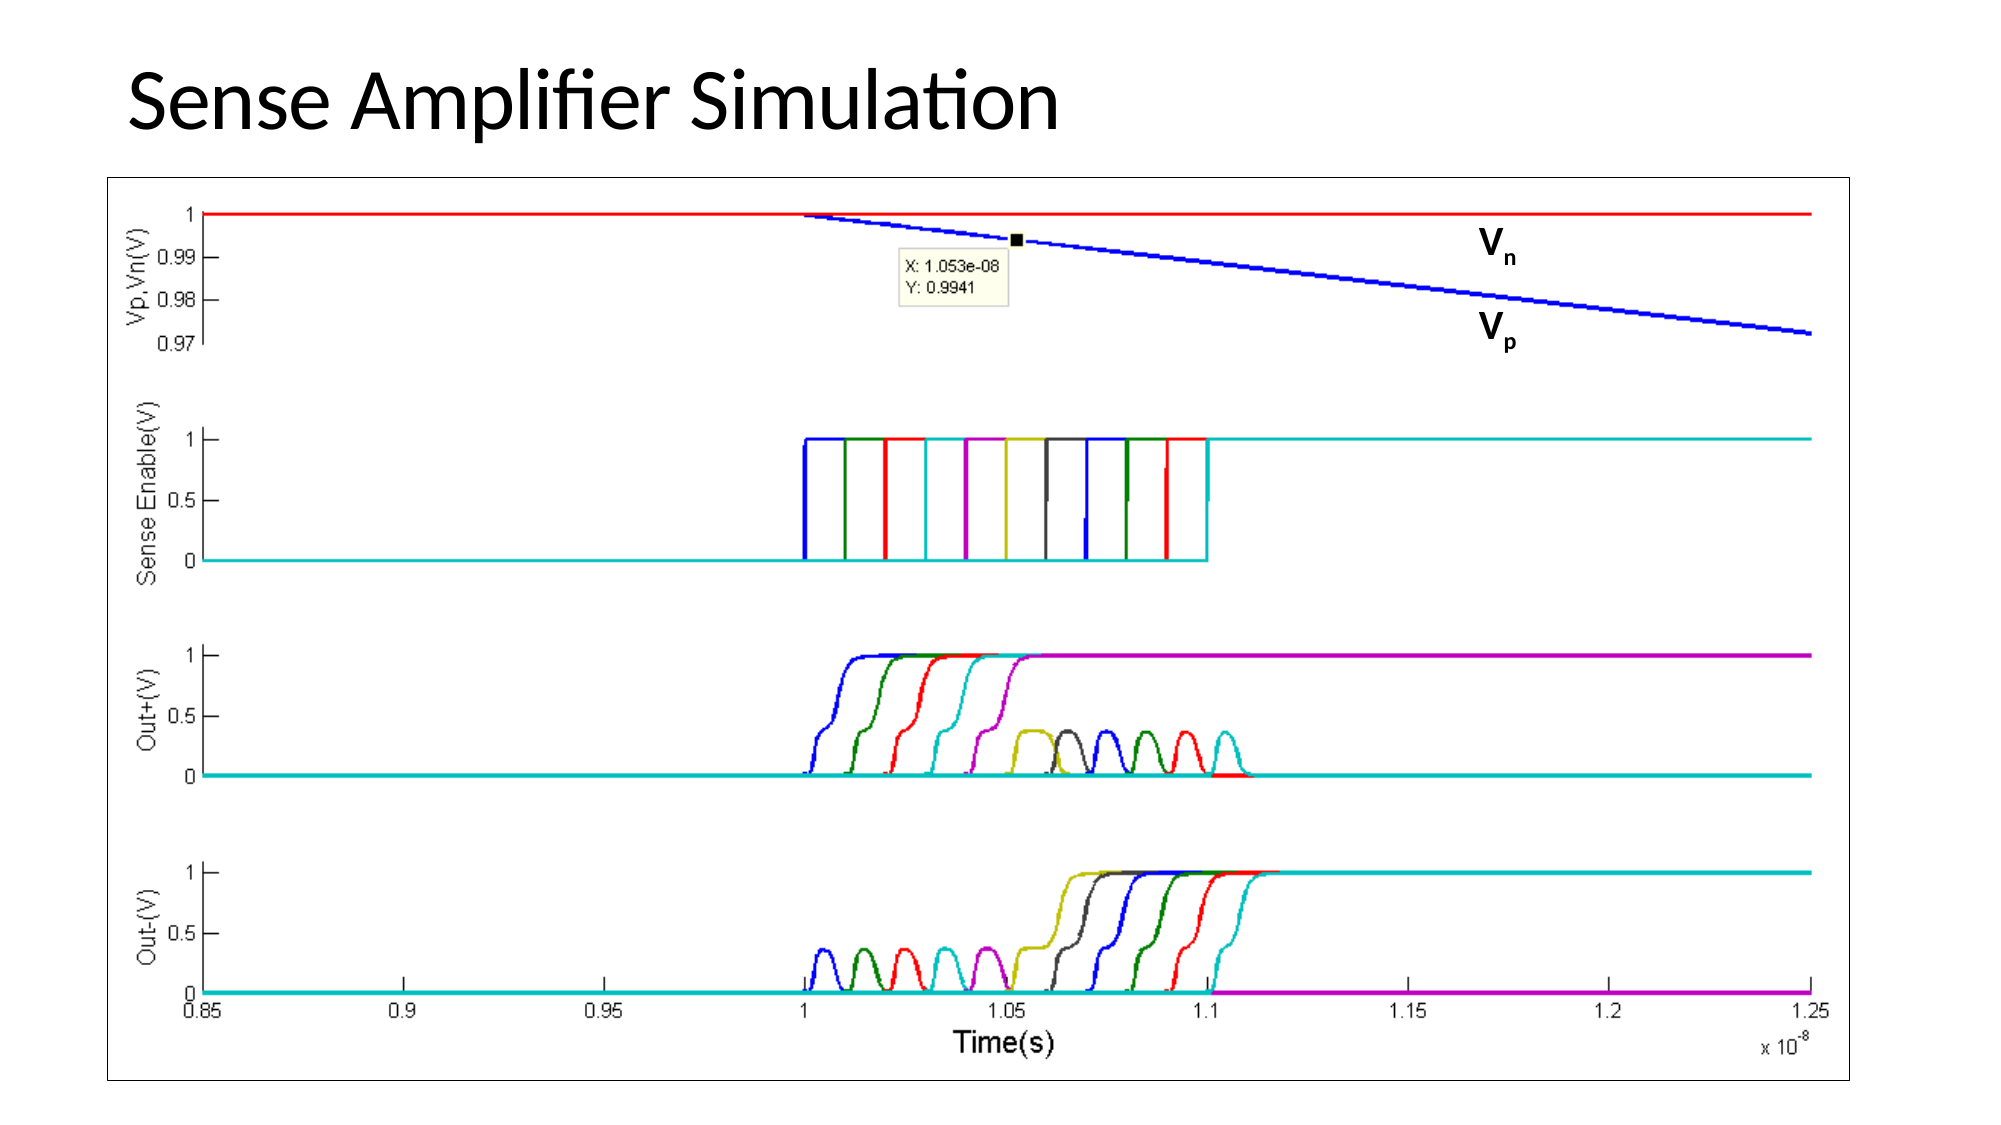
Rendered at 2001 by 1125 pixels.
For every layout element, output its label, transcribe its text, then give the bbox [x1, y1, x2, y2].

picture [107, 177, 1849, 1080]
text_box Sense Amplifier Simulation [107, 47, 1465, 159]
